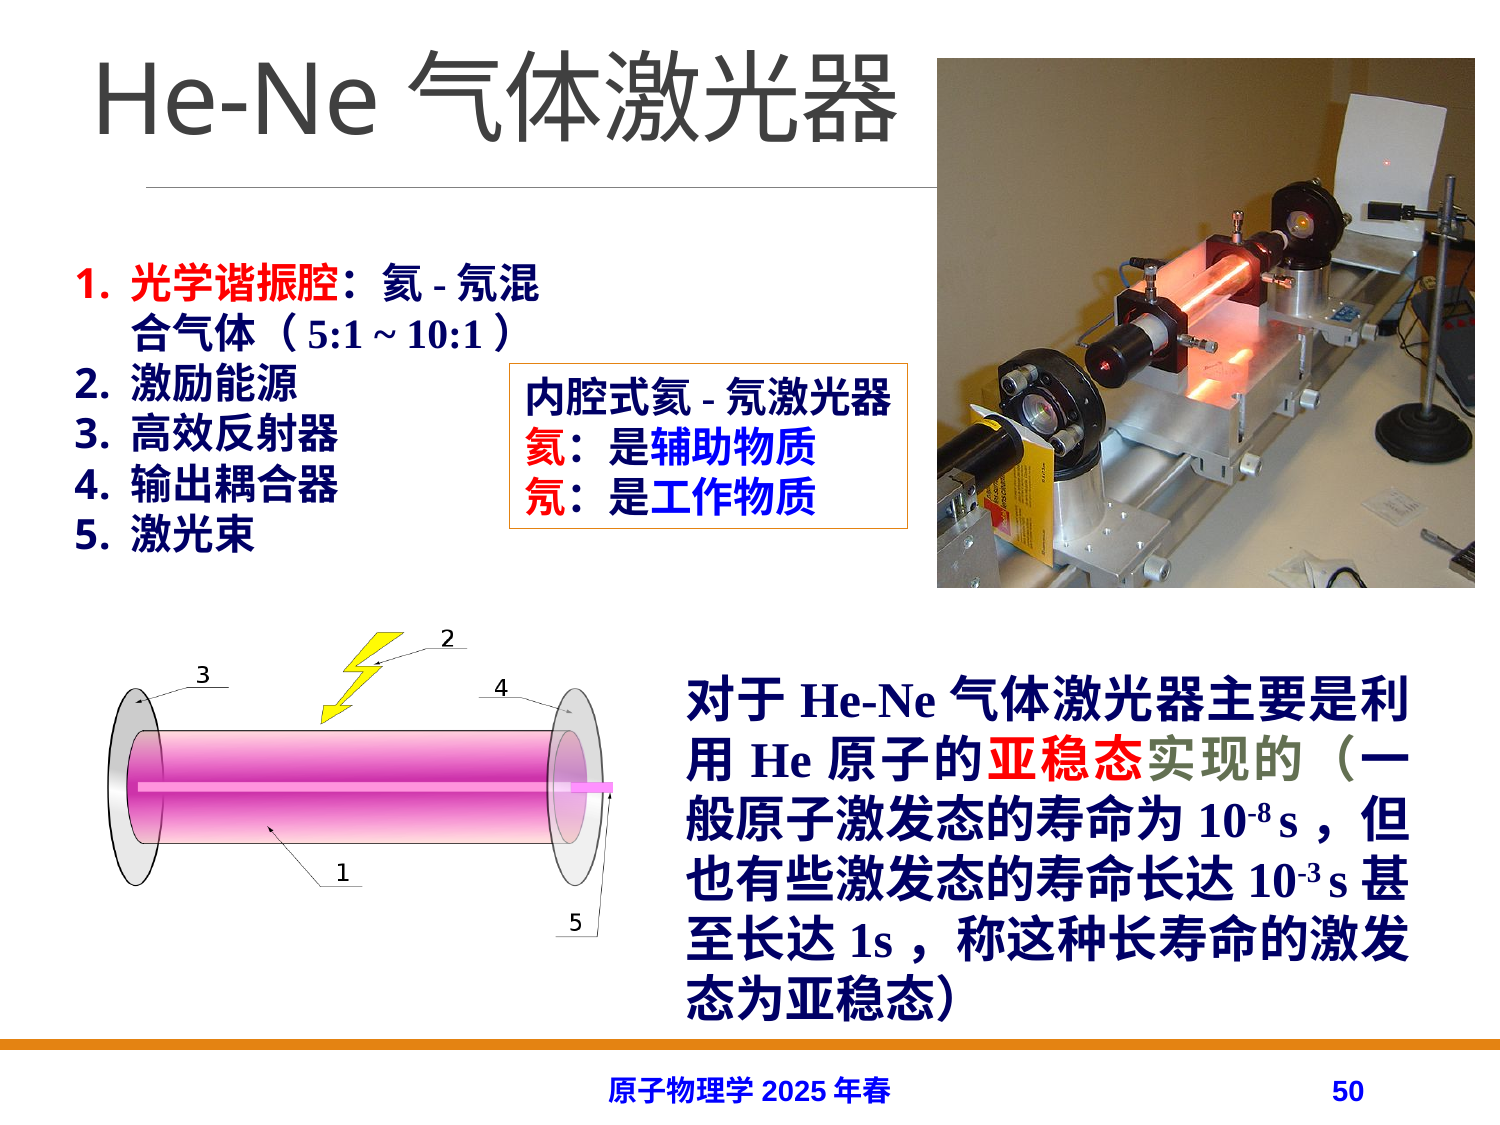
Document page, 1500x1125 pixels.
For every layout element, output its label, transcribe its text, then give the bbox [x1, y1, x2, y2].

text_box 光学谐振腔：氦-氖混合气体（5:1 ~ 10:1） 激励能源 高效反射器 输出耦合器 激光束 [59, 249, 592, 565]
slide_number 50 [1218, 1059, 1380, 1120]
picture [936, 57, 1476, 588]
footer 原子物理学2025年春 [453, 1059, 1047, 1120]
text_box 对于He-Ne气体激光器主要是利用He原子的亚稳态实现的（一般原子激发态的寿命为10-8 s，但也有些激发态的寿命长达10-3 s甚至长达1s，称这种长寿命的激发态为亚稳态） [670, 659, 1425, 1035]
text_box 内腔式氦-氖激光器 氦：是辅助物质 氖：是工作物质 [509, 363, 908, 529]
title He-Ne气体激光器 [75, 8, 1438, 163]
picture [99, 612, 613, 977]
